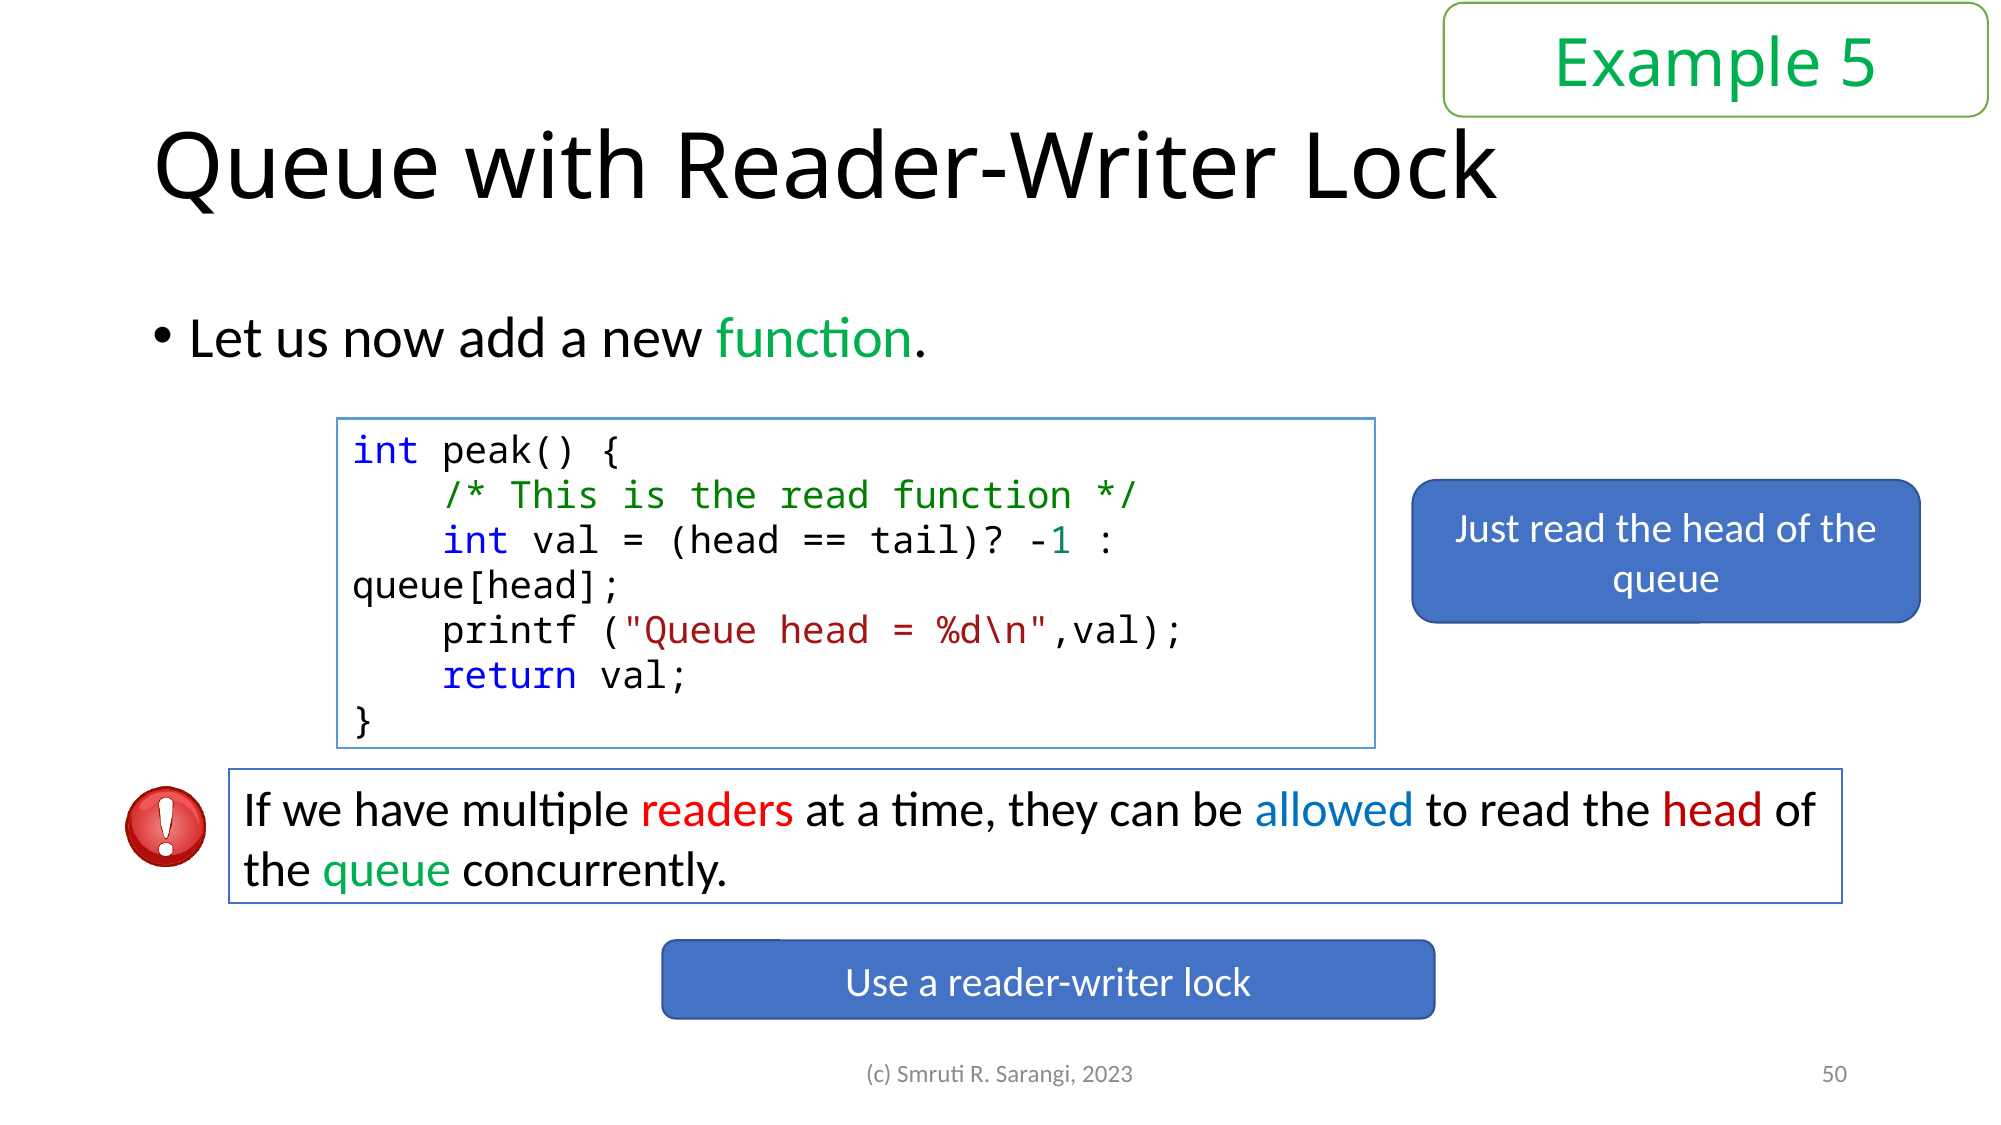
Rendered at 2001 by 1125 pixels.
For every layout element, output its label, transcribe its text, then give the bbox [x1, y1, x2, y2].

slide_number 50 [1412, 1042, 1863, 1103]
title Queue with Reader-Writer Lock [137, 59, 1863, 278]
text_box Just read the head of the queue [1411, 478, 1921, 624]
list Let us now add a new function. [137, 299, 1863, 380]
picture [125, 786, 206, 867]
text_box int peak() { /* This is the read function */ int val = (head == tail)? -1 : queue[head]; printf ("Queue head = %d\n",val); return val; } [336, 417, 1376, 749]
footer (c) Smruti R. Sarangi, 2023 [662, 1042, 1338, 1103]
text_box If we have multiple readers at a time, they can be allowed to read the head of the queue concurrently. [227, 768, 1843, 904]
text_box Use a reader-writer lock [661, 939, 1436, 1020]
text_box Example 5 [1442, 1, 1989, 118]
